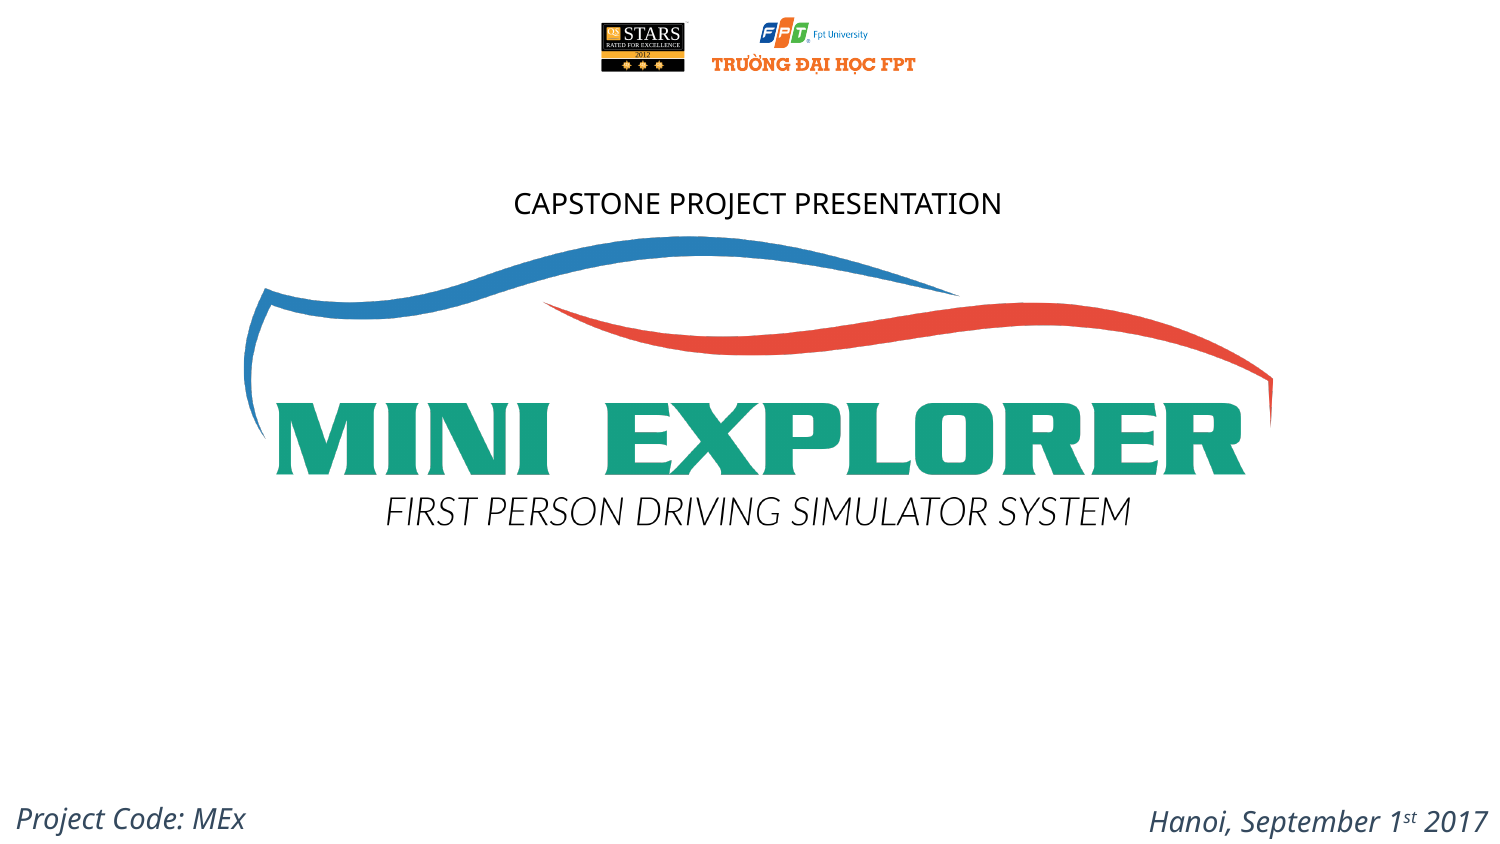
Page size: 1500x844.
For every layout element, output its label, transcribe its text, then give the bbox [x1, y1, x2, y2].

text_box Project Code: MEx [0, 793, 262, 843]
picture [589, 8, 928, 85]
picture [198, 236, 1319, 543]
text_box CAPSTONE PROJECT PRESENTATION [498, 178, 1019, 228]
text_box Hanoi, September 1st 2017 [1133, 795, 1500, 844]
